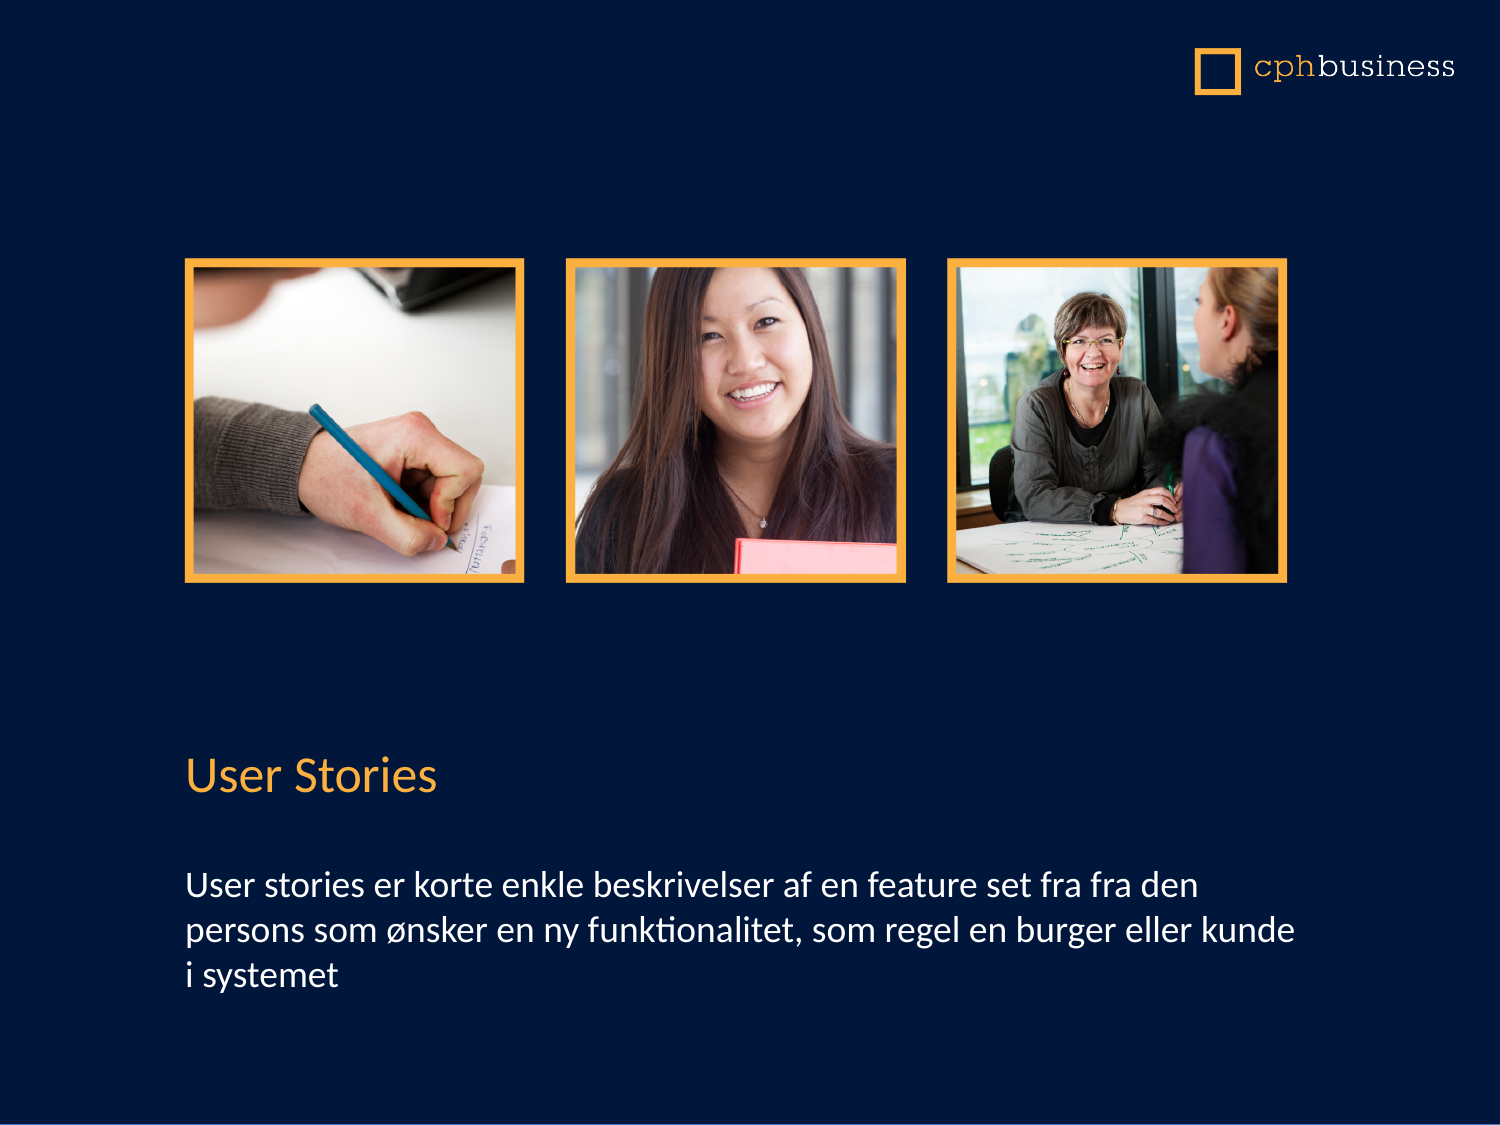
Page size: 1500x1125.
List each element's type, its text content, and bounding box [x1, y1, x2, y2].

list User stories er korte enkle beskrivelser af en feature set fra fra den persons som ønsker en ny funktionalitet, som regel en burger eller kunde i systemet [170, 852, 1316, 1077]
picture [1147, 1, 1500, 142]
list User Stories [170, 733, 1316, 851]
picture [183, 196, 1316, 717]
